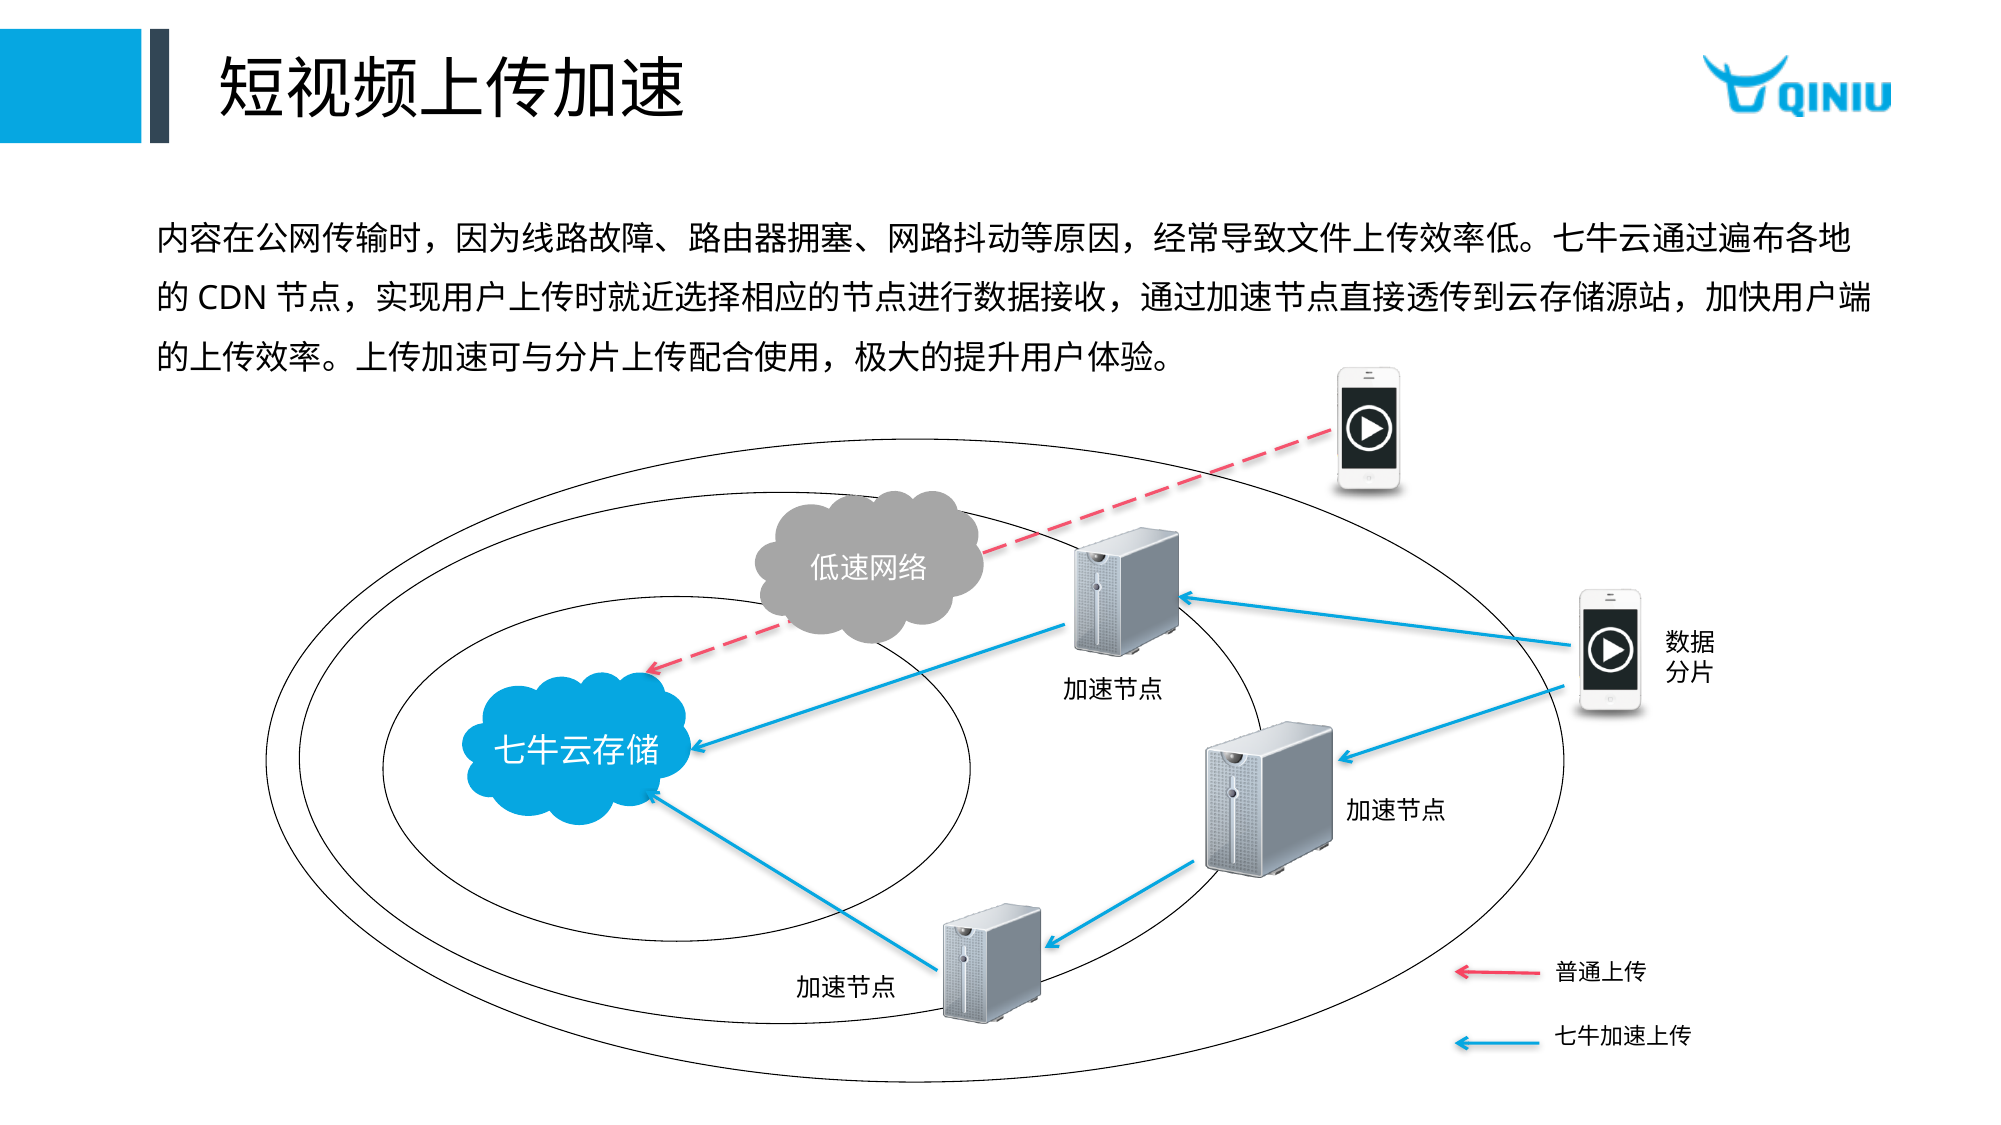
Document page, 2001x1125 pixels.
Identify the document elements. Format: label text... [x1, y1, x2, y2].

picture [1703, 55, 1891, 117]
text_box [0, 28, 142, 144]
text_box [149, 28, 170, 144]
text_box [266, 365, 1766, 1082]
picture [1787, 88, 1796, 107]
text_box 短视频上传加速 [207, 39, 1508, 132]
text_box 内容在公网传输时，因为线路故障、路由器拥塞、网路抖动等原因，经常导致文件上传效率低。七牛云通过遍布各地的CDN节点，实现用户上传时就近选择相应的节点进行数据接收，通过加速节点直接透传到云存储源站，加快用户端的上传效率。上传加速可与分片上传配合使用，极大的提升用户体验。 [141, 189, 1891, 384]
